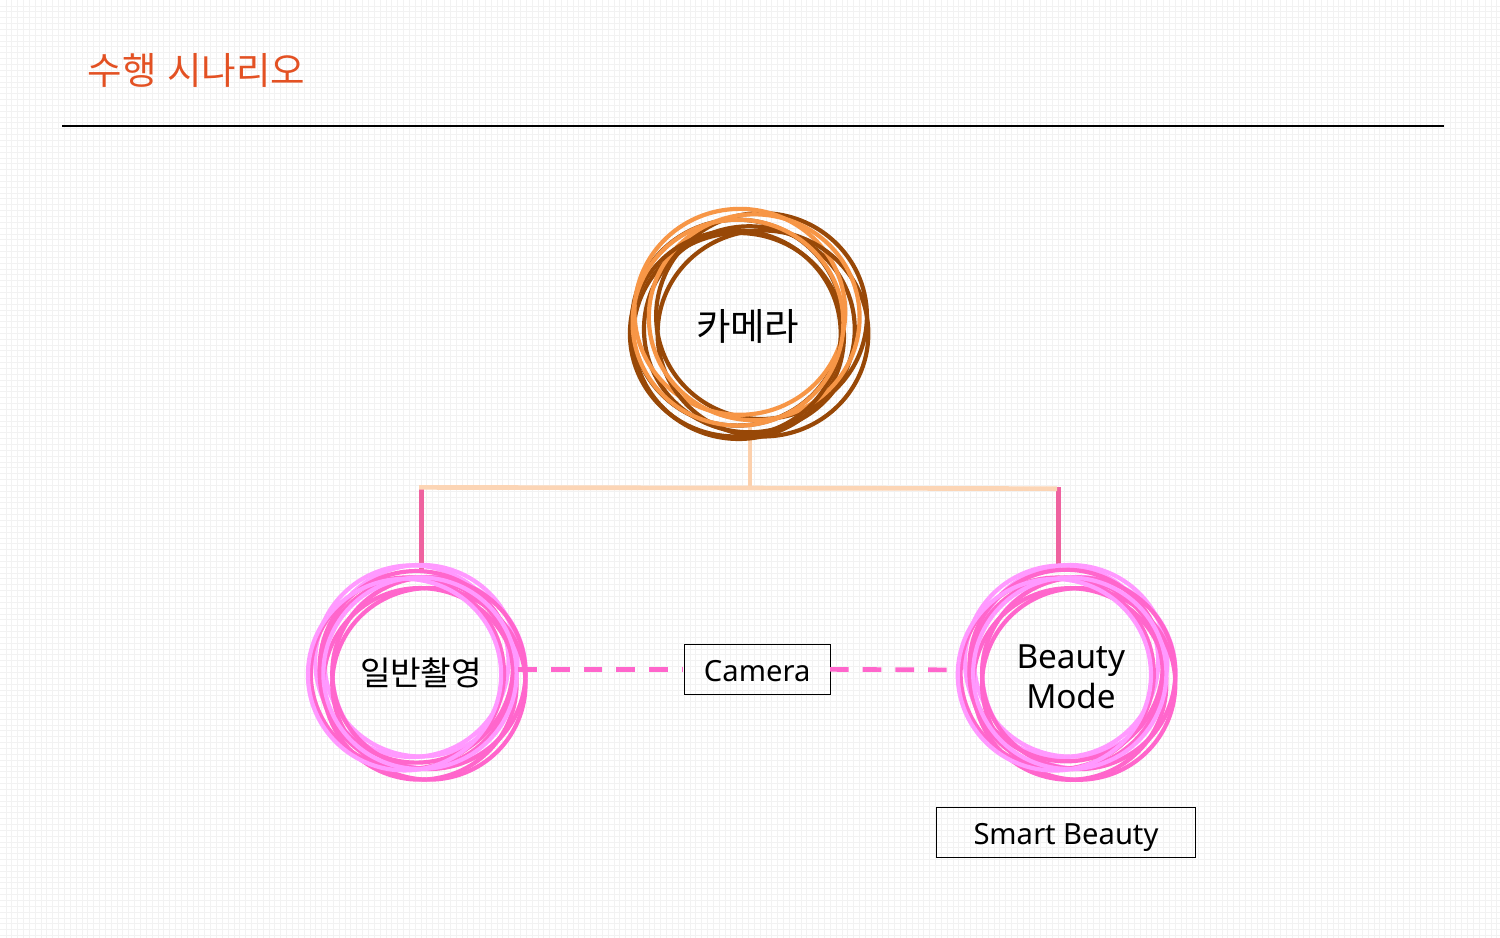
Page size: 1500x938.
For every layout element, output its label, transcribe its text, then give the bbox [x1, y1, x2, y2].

text_box Smart Beauty [936, 807, 1196, 858]
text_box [629, 208, 869, 440]
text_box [957, 564, 1176, 780]
text_box 수행 시나리오 [72, 39, 321, 100]
text_box Camera [684, 644, 831, 695]
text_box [307, 564, 526, 780]
